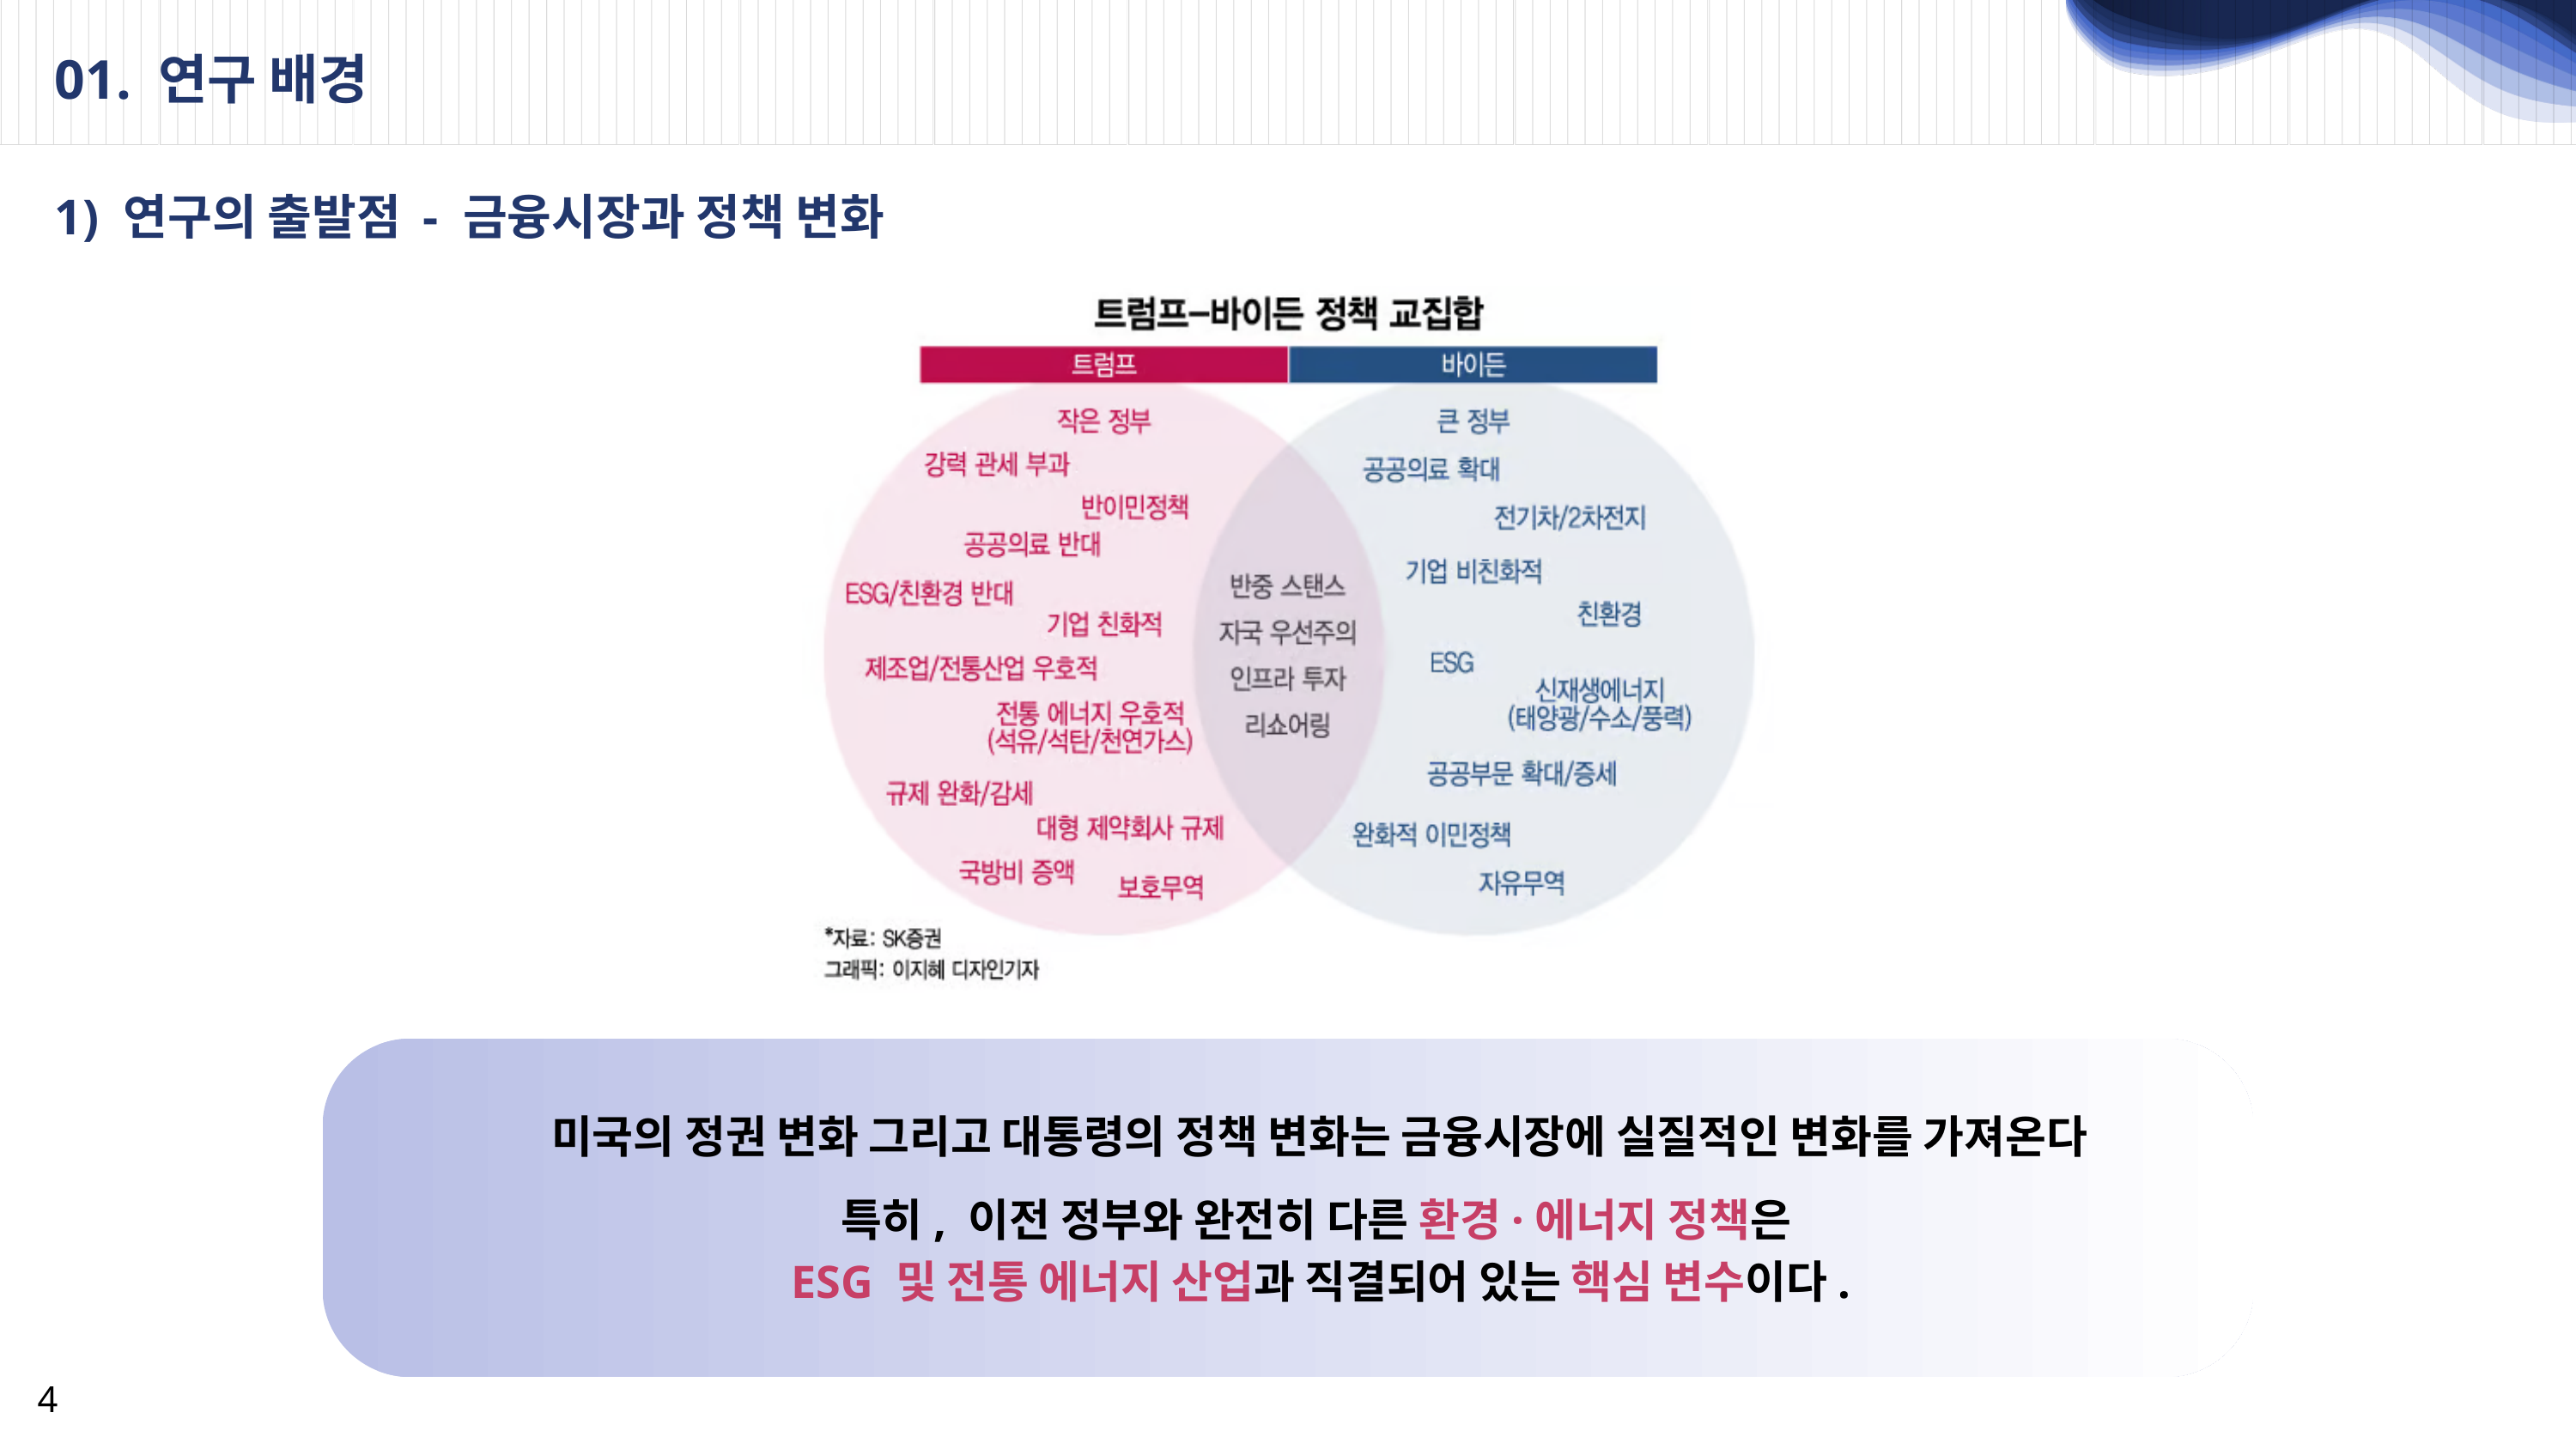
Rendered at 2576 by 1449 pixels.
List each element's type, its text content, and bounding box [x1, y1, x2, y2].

text_box 특히, 이전 정부와 완전히 다른 환경·에너지 정책은 ESG 및 전통 에너지 산업과 직결되어 있는 핵심 변수이다. [1464, 1182, 2263, 1308]
text_box 미국의 정권 변화 그리고 대통령의 정책 변화는 금융시장에 실질적인 변화를 가져온다 [551, 1099, 1115, 1162]
text_box 4 [37, 1369, 58, 1420]
text_box 특히, 이전 정부와 완전히 다른 환경·에너지 정책은 ESG 및 전통 에너지 산업과 직결되어 있는 핵심 변수이다. [379, 1182, 1115, 1308]
text_box [1464, 286, 1774, 993]
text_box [1118, 242, 1458, 1449]
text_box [0, 0, 2576, 145]
text_box 1) 연구의 출발점 - 금융시장과 정책 변화 [54, 176, 1305, 245]
text_box [802, 286, 1115, 993]
text_box 미국의 정권 변화 그리고 대통령의 정책 변화는 금융시장에 실질적인 변화를 가져온다 [1464, 1099, 2141, 1162]
